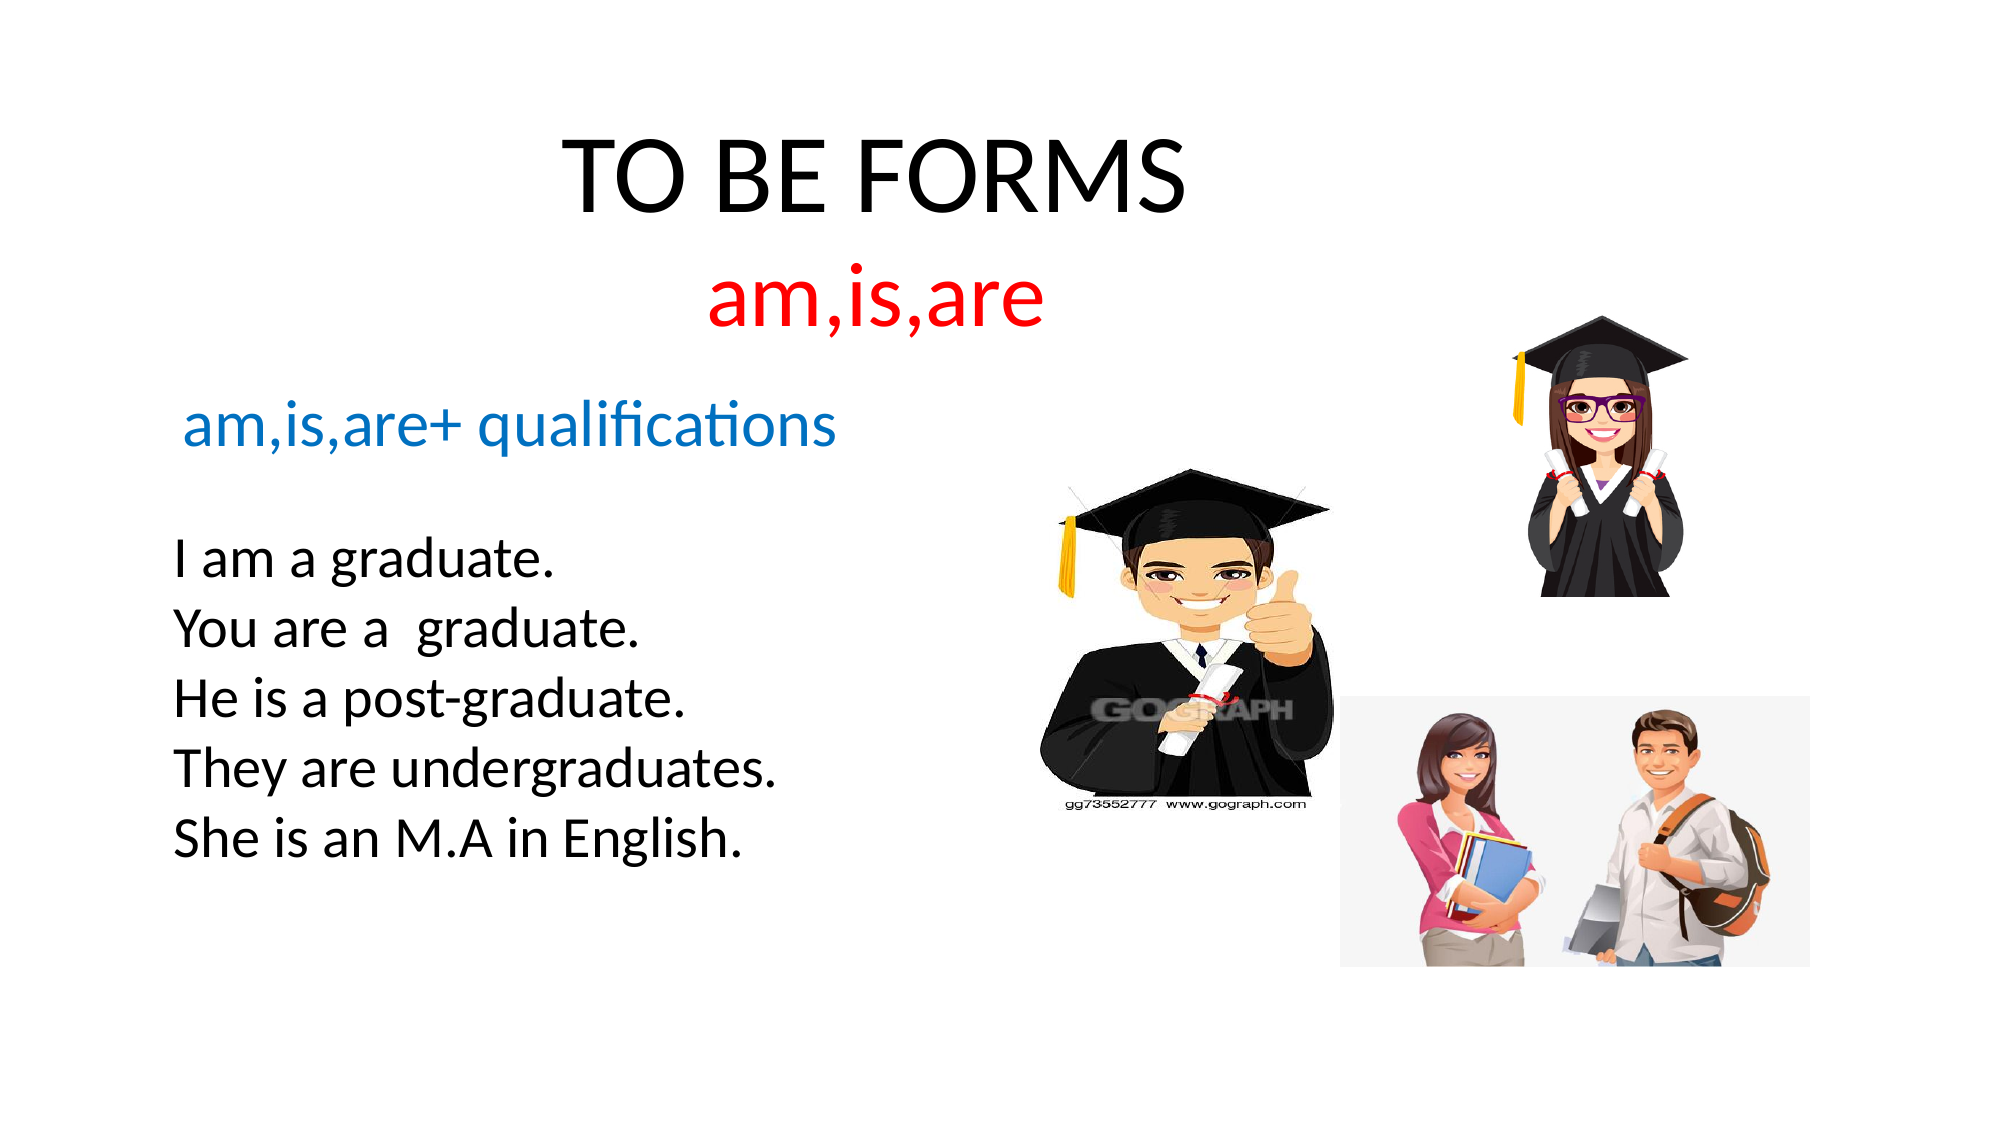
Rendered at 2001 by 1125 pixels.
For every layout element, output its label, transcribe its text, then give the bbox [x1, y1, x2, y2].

text_box TO BE FORMS am,is,are [470, 92, 1205, 353]
picture [1340, 696, 1810, 967]
picture [1040, 468, 1334, 811]
text_box I am a graduate. You are a graduate. He is a post-graduate. They are undergraduates. She is an M.A in English. [159, 512, 925, 877]
text_box am,is,are+ qualifications [159, 372, 858, 468]
picture [1449, 305, 1778, 597]
